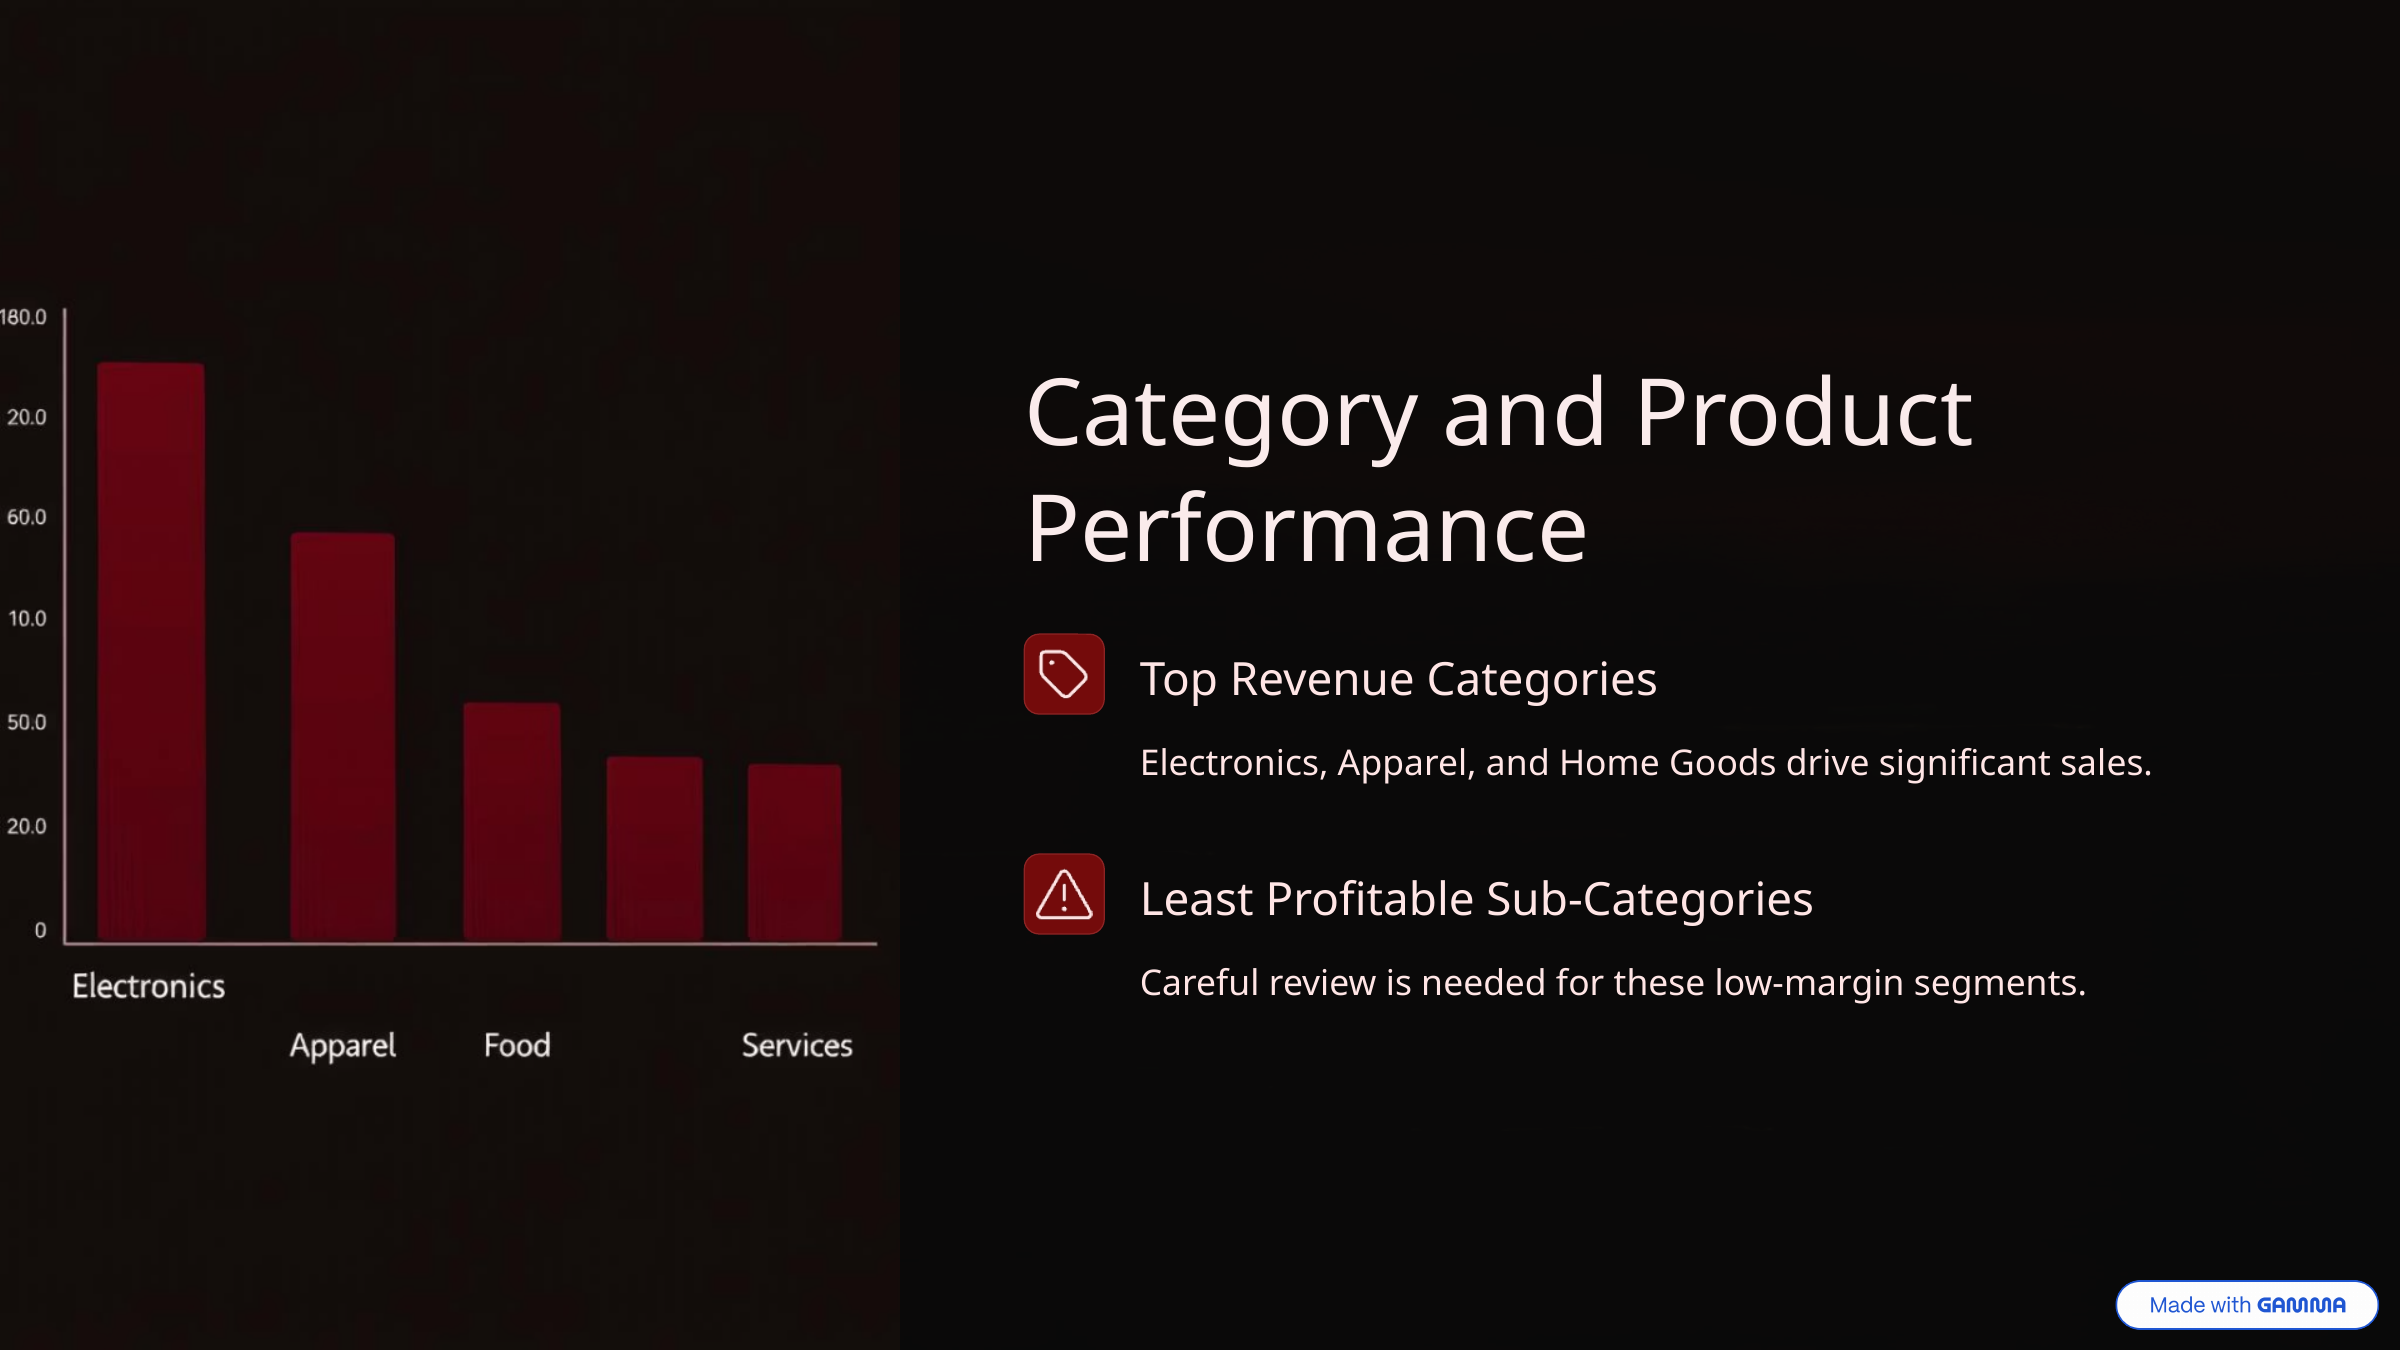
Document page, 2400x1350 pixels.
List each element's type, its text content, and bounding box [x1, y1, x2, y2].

picture [2106, 1271, 2389, 1339]
text_box Electronics, Apparel, and Home Goods drive significant sales. [1139, 726, 2276, 783]
picture [0, 0, 900, 1350]
picture [1036, 858, 1093, 930]
text_box Careful review is needed for these low-margin segments. [1139, 946, 2276, 1003]
picture [1036, 639, 1093, 710]
text_box [1024, 634, 1105, 715]
text_box Category and Product Performance [1024, 347, 2276, 581]
text_box Top Revenue Categories [1139, 646, 1815, 705]
text_box Least Profitable Sub-Categories [1139, 866, 2052, 925]
text_box [1024, 853, 1105, 935]
